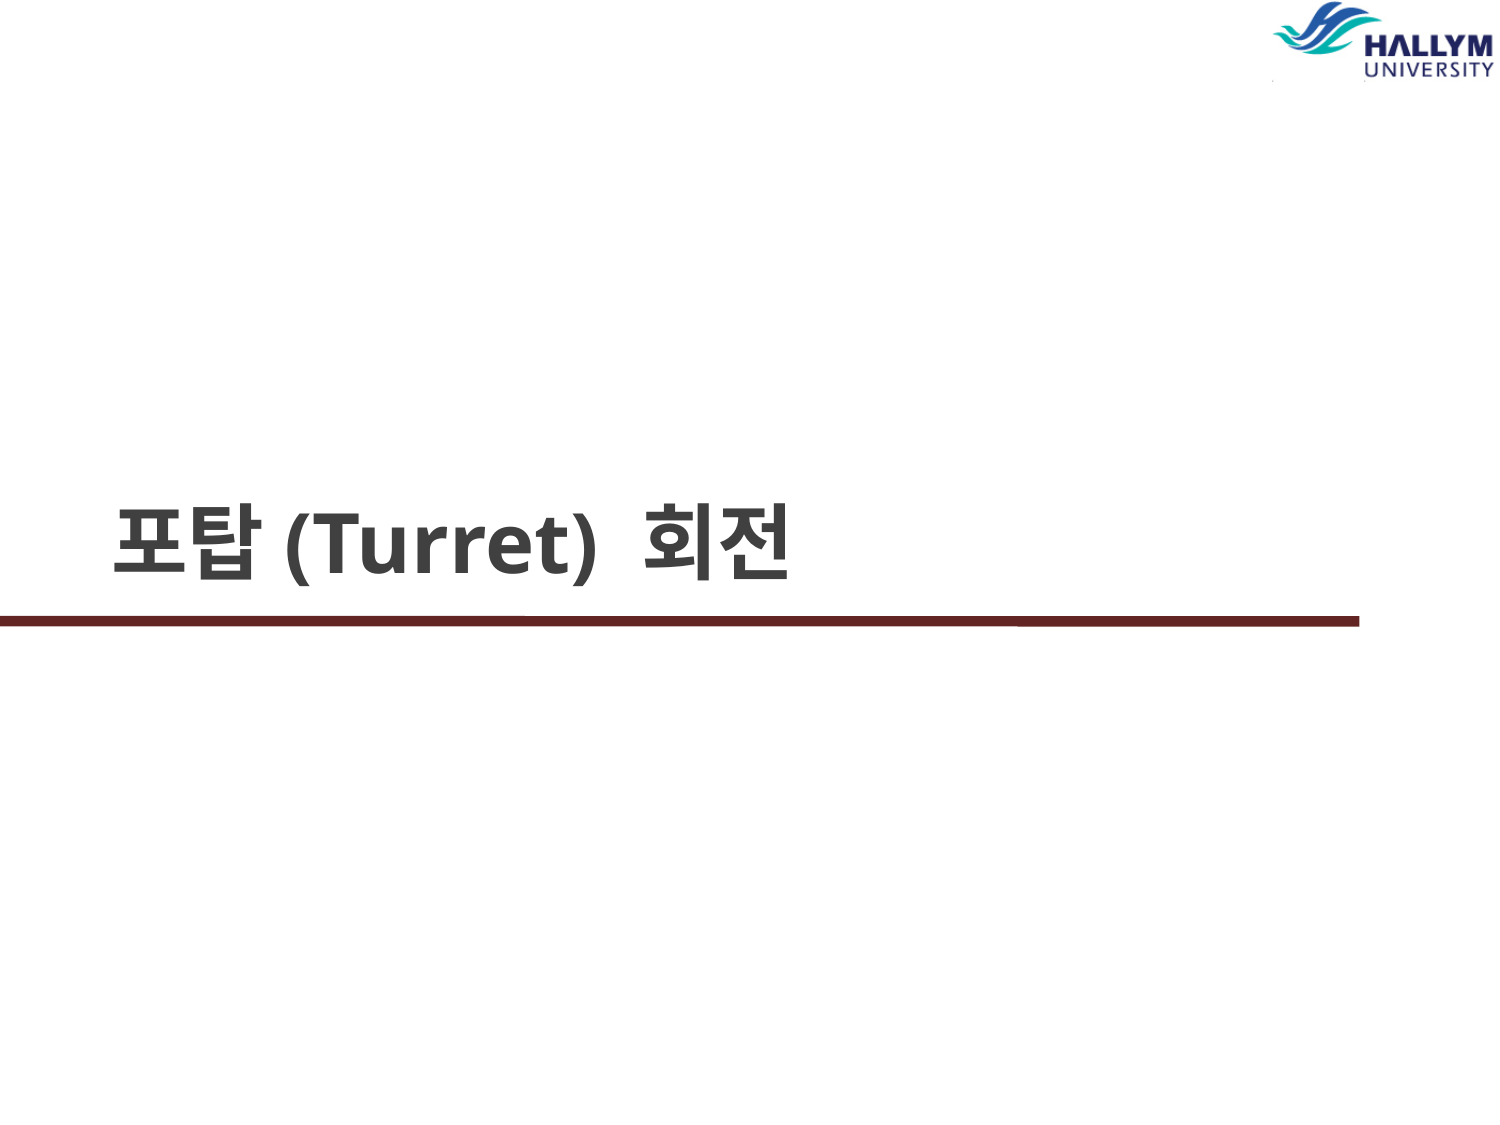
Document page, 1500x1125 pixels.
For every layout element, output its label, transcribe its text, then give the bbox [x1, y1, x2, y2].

picture [1269, 0, 1500, 82]
title 포탑(Turret) 회전 [82, 356, 1357, 598]
